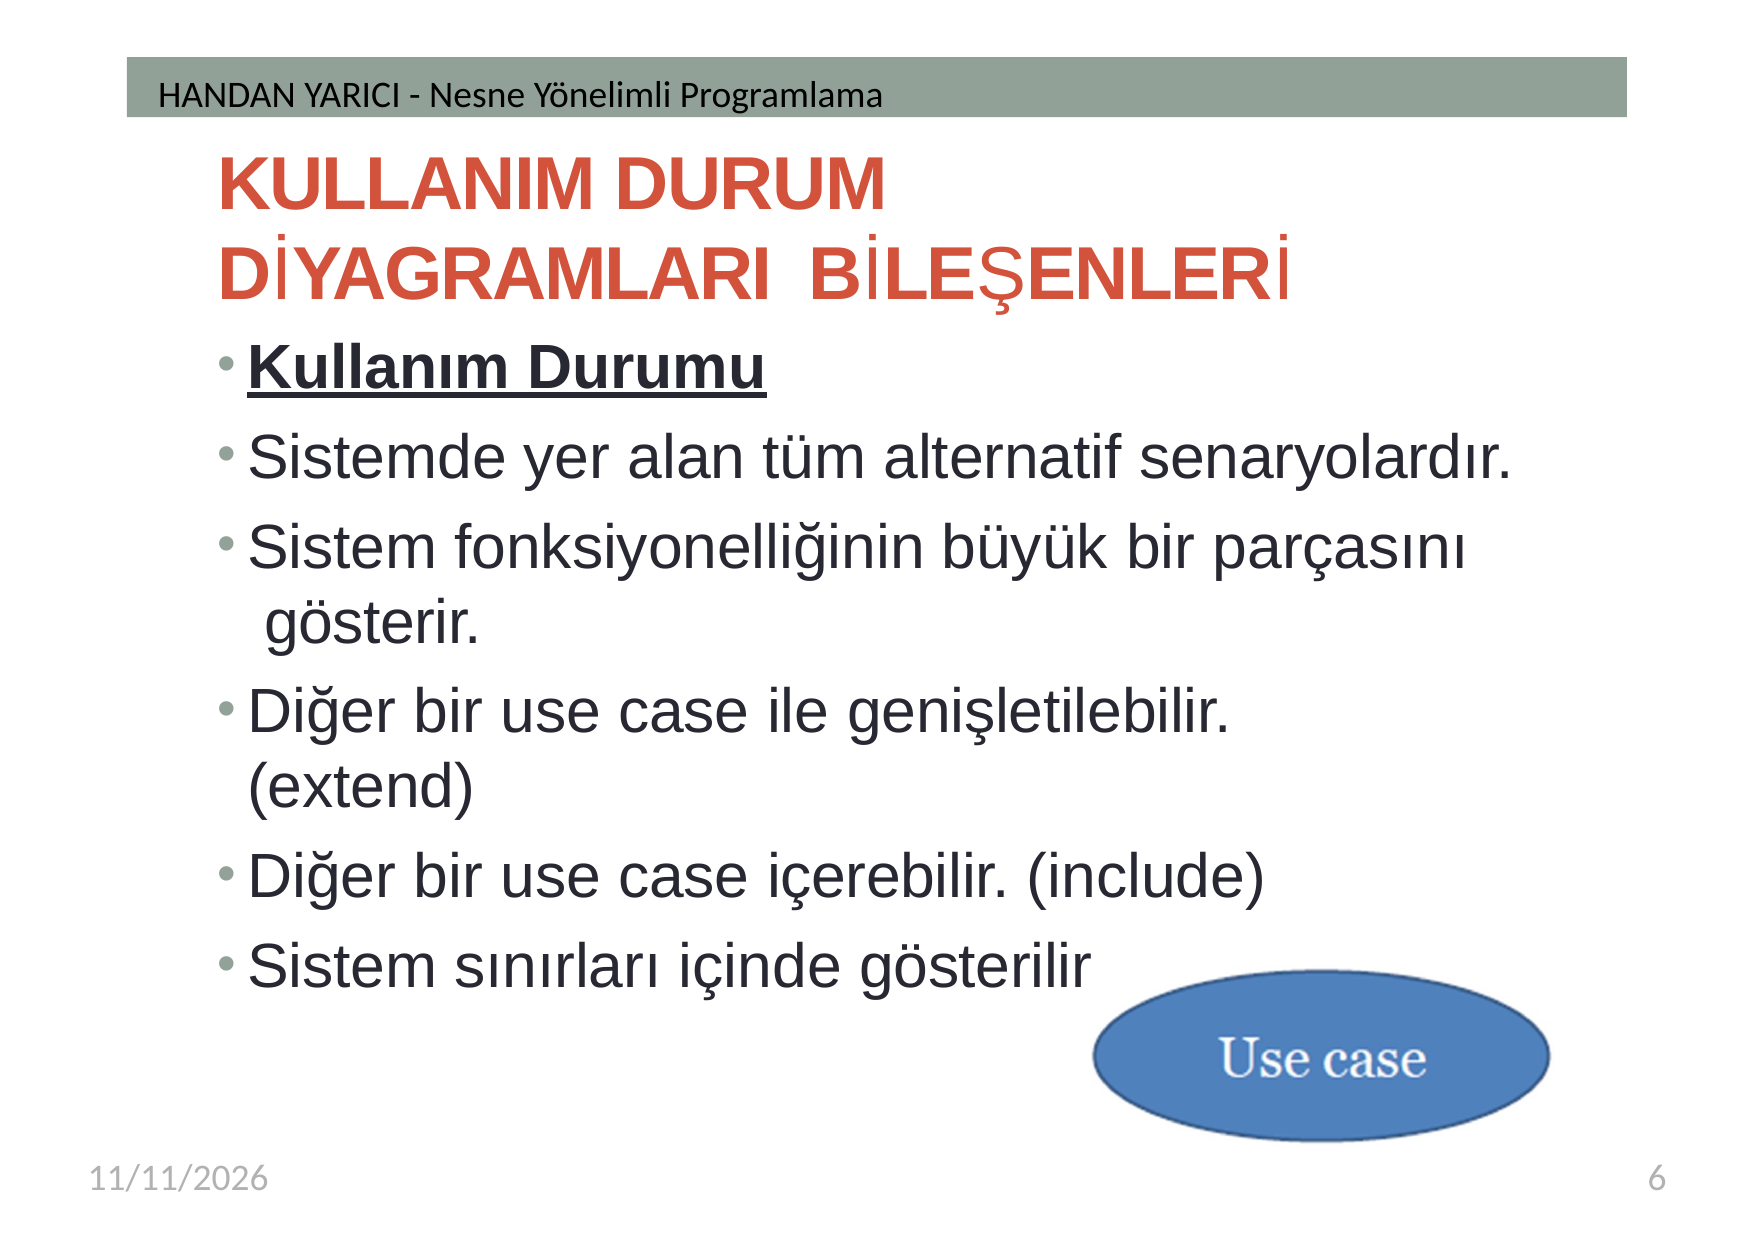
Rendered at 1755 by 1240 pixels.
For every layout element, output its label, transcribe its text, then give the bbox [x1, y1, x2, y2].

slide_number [87, 1152, 492, 1215]
title KULLANIM DURUM DİYAGRAMLARI BİLEŞENLERİ [215, 132, 1455, 308]
list Kullanım Durumu Sistemde yer alan tüm alternatif senaryolardır. Sistem fonksiyonelliğinin büyük bir parçasını gösterir. Diğer bir use case ile genişletilebilir. (extend) Diğer bir use case içerebilir. (include) Sistem sınırları içinde gösterilir. [215, 308, 1523, 1030]
text_box [1090, 966, 1555, 1147]
slide_number 6 [1263, 1152, 1667, 1215]
text_box HANDAN YARICI - Nesne Yönelimli Programlama [143, 62, 900, 122]
